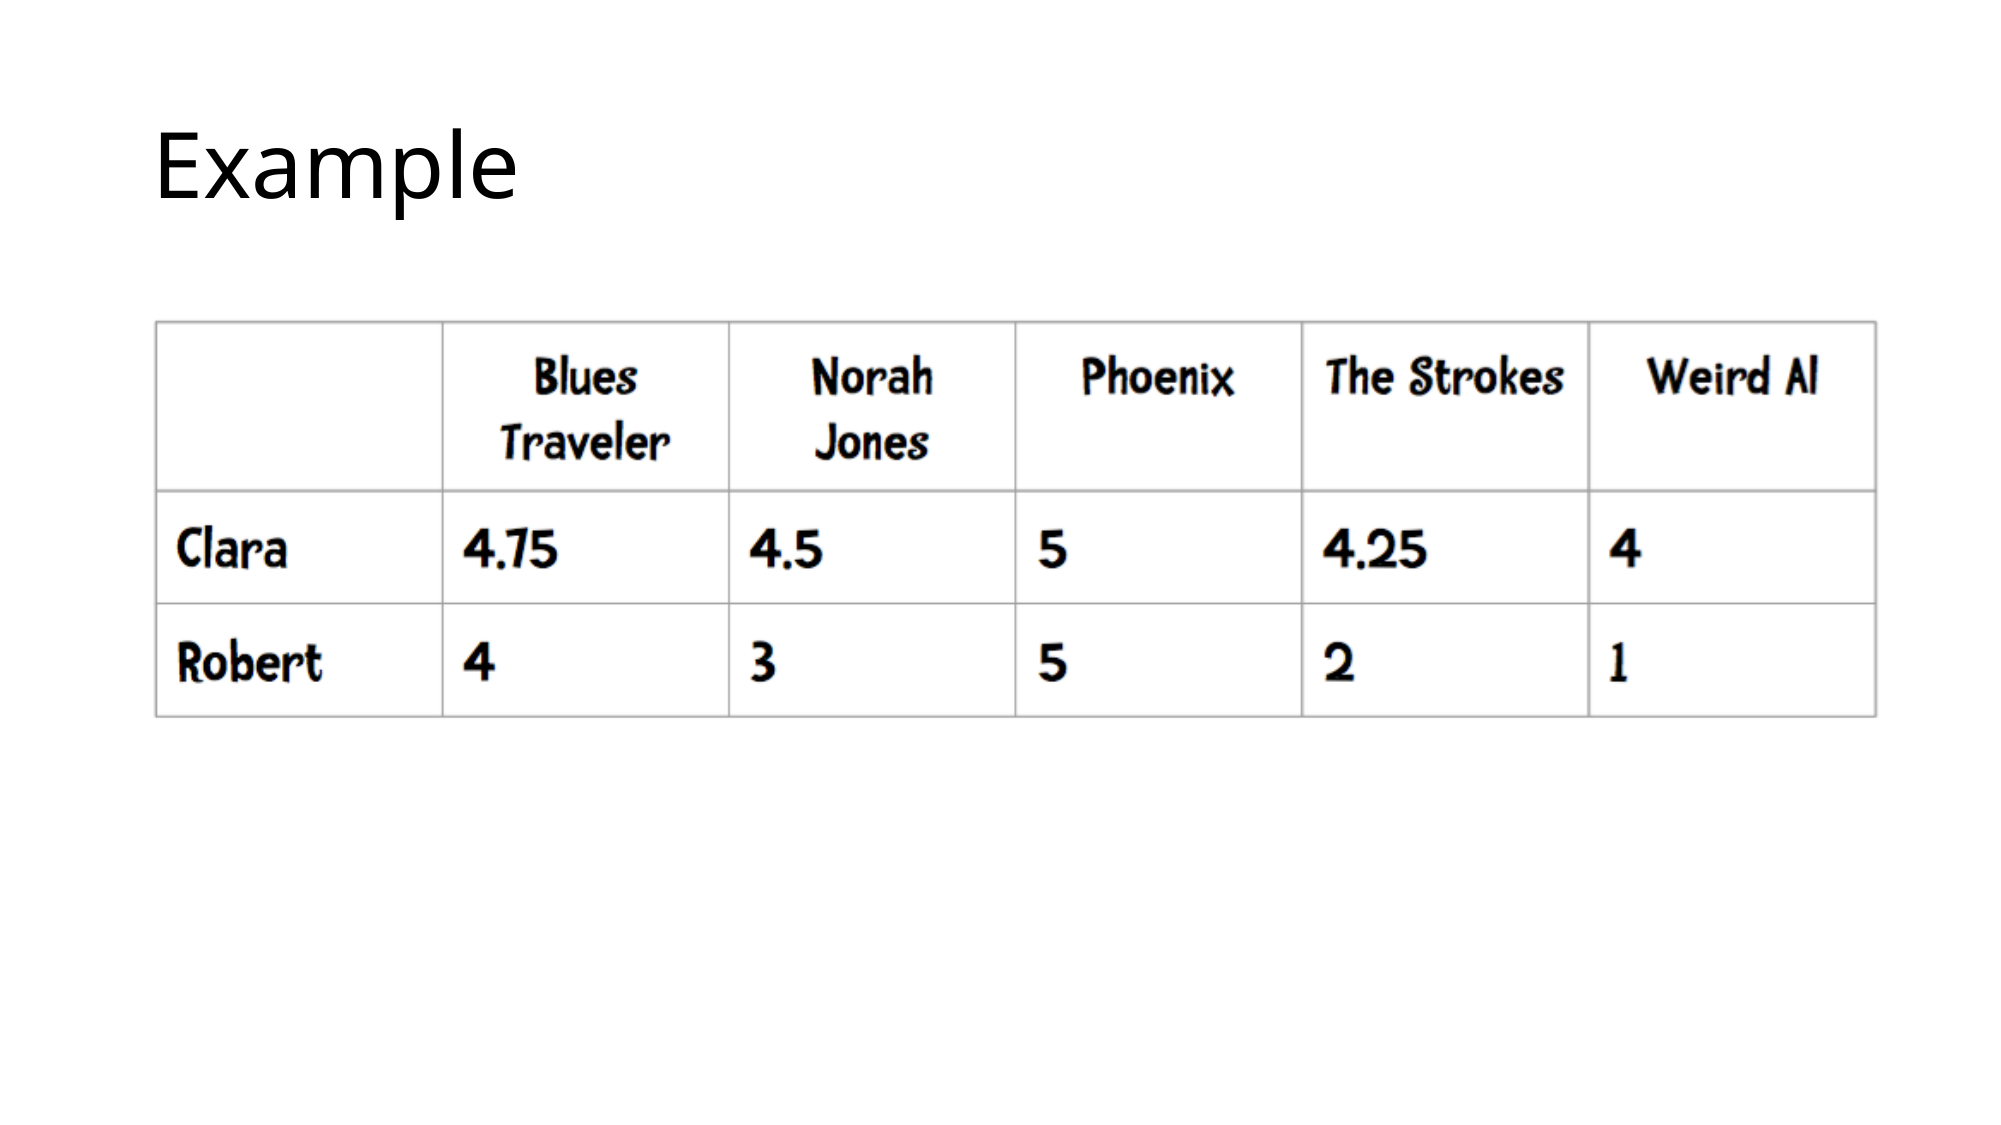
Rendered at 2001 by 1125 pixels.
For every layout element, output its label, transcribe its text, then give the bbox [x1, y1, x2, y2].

title Example [137, 59, 1863, 278]
picture [137, 304, 1908, 737]
